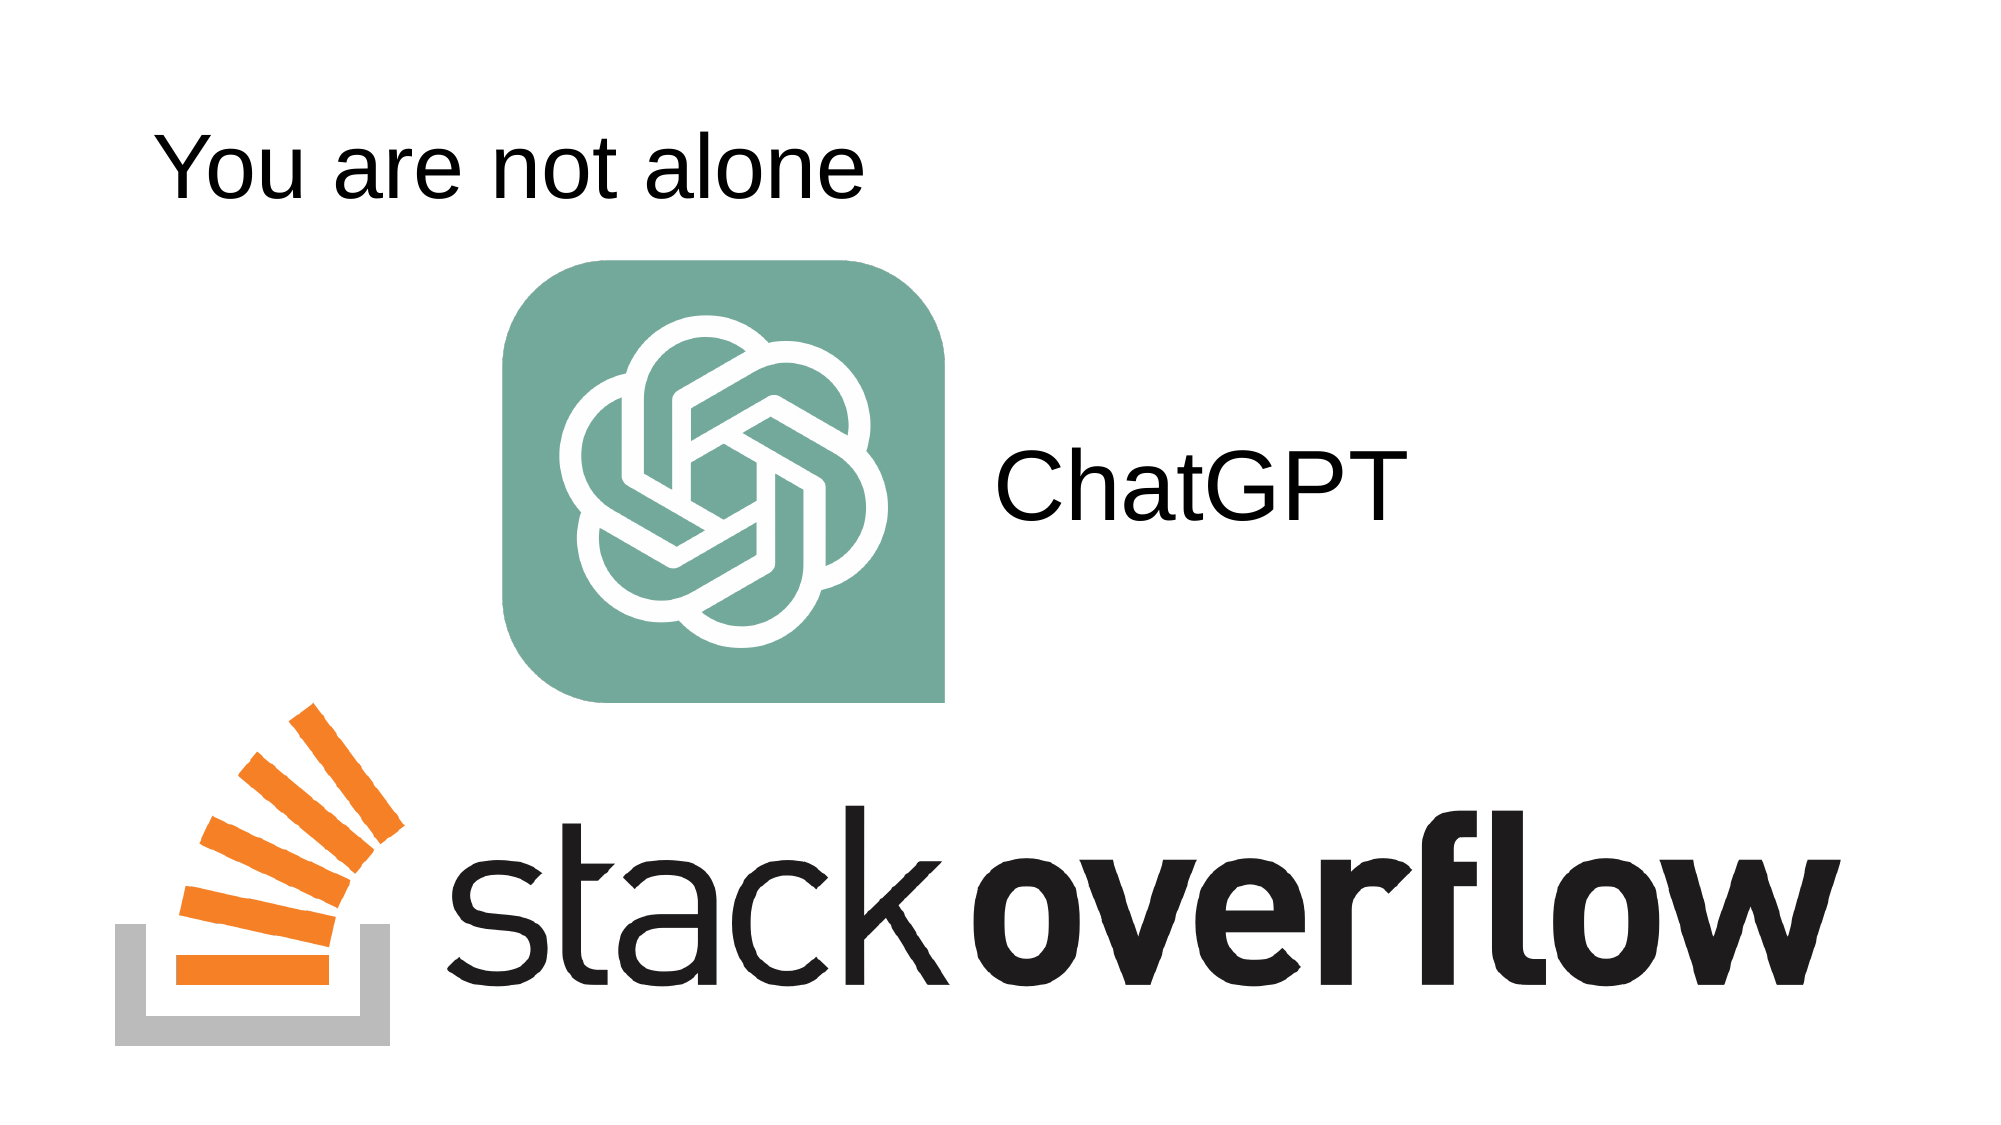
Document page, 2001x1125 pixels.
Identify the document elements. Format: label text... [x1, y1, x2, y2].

picture [502, 259, 945, 703]
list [115, 702, 1841, 1047]
title You are not alone [137, 59, 1863, 278]
text_box ChatGPT [978, 412, 1460, 548]
